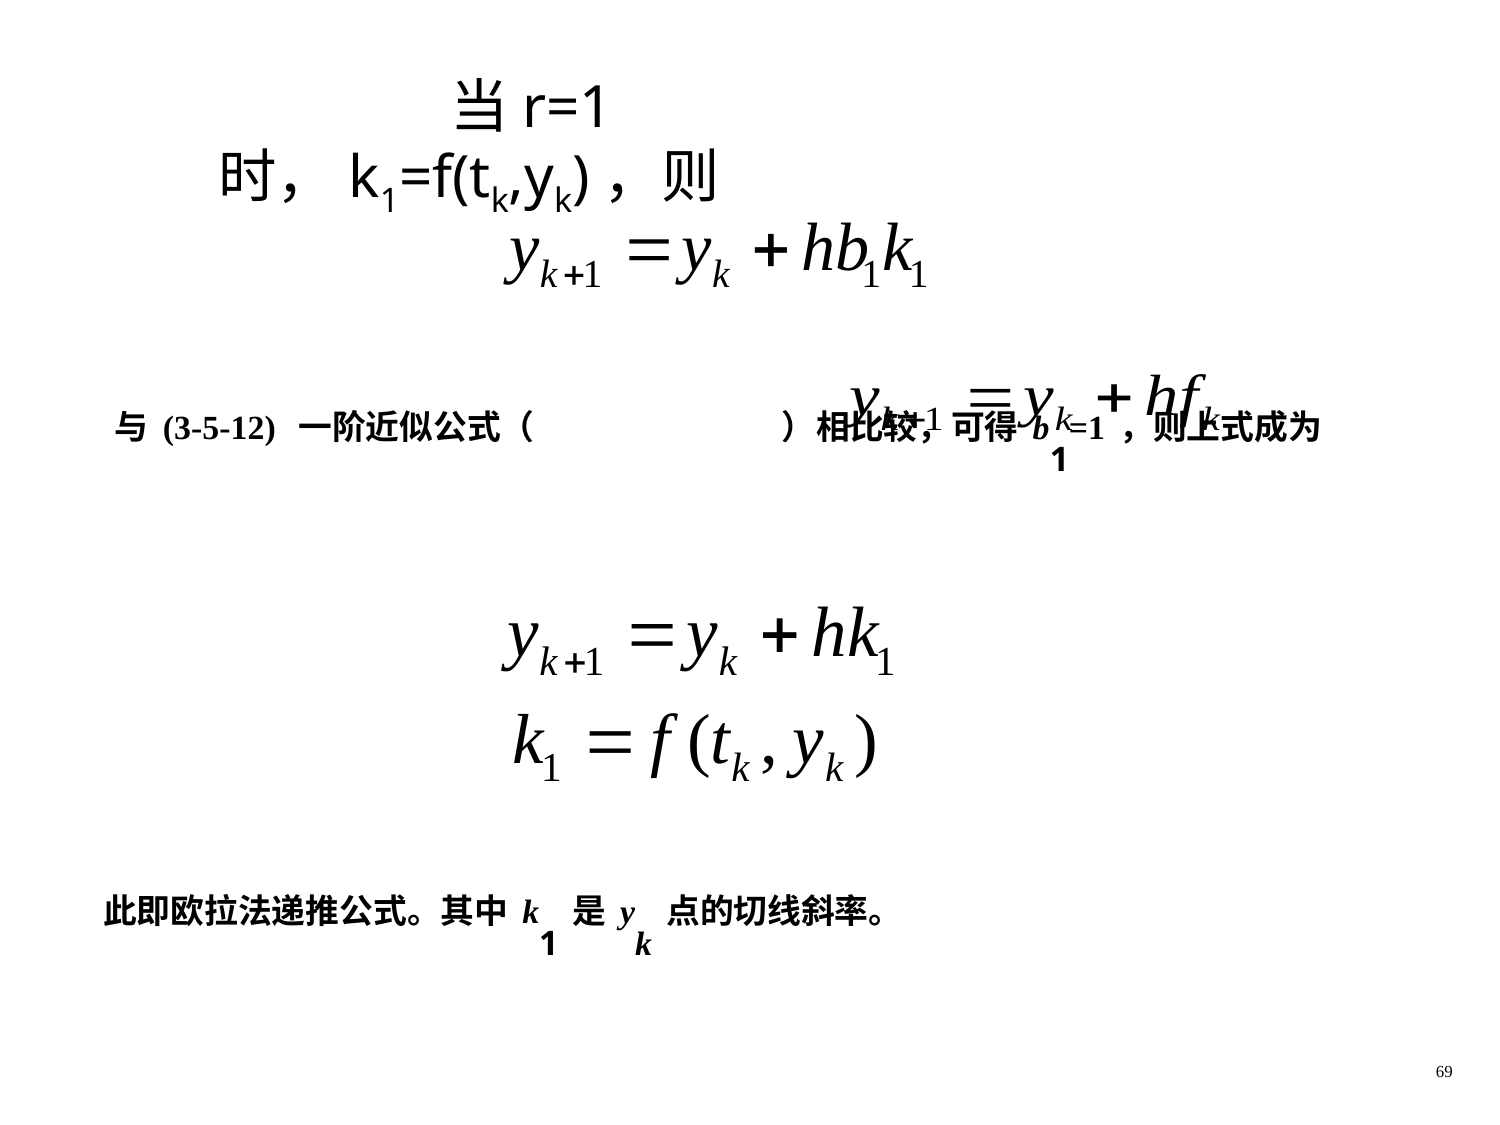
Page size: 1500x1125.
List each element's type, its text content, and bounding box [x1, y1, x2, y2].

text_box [489, 585, 904, 693]
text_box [492, 201, 942, 305]
text_box 当r=1时，k1=f(tk,yk)，则 [203, 97, 912, 262]
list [832, 356, 1235, 445]
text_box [501, 692, 892, 799]
slide_number 69 [1155, 1024, 1468, 1100]
text_box 与(3-5-12) 一阶近似公式（ ）相比较，可得b1=1，则上式成为 [100, 391, 1424, 486]
text_box 此即欧拉法递推公式。其中k1是yk点的切线斜率。 [88, 875, 1459, 970]
